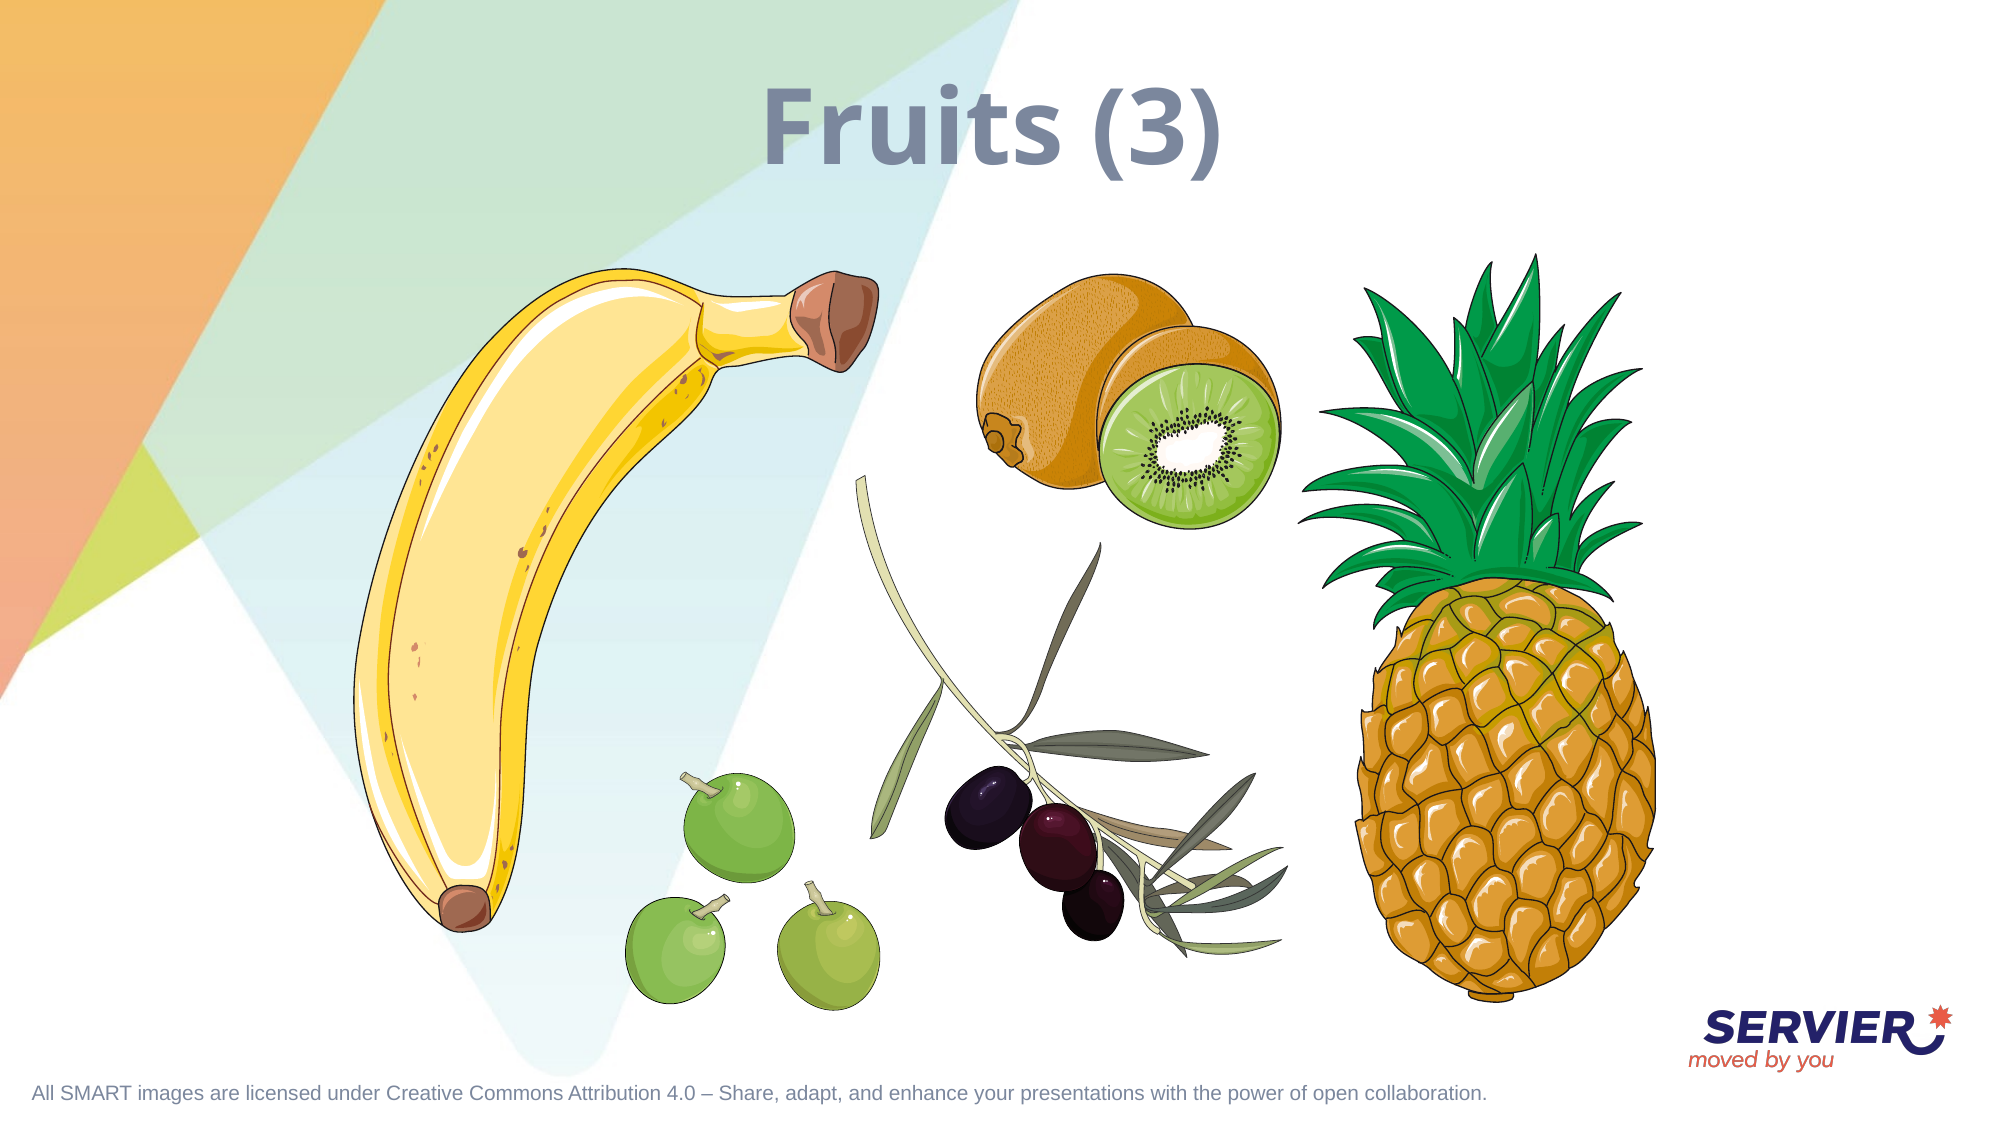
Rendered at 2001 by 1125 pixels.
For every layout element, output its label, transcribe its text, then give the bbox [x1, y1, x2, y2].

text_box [762, 880, 893, 1024]
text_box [615, 886, 744, 1016]
title Fruits (3) [55, 12, 1927, 232]
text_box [335, 267, 881, 935]
picture [0, 0, 2001, 1125]
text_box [1297, 253, 1657, 1005]
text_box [969, 266, 1289, 475]
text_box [664, 753, 799, 900]
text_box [851, 475, 1288, 976]
